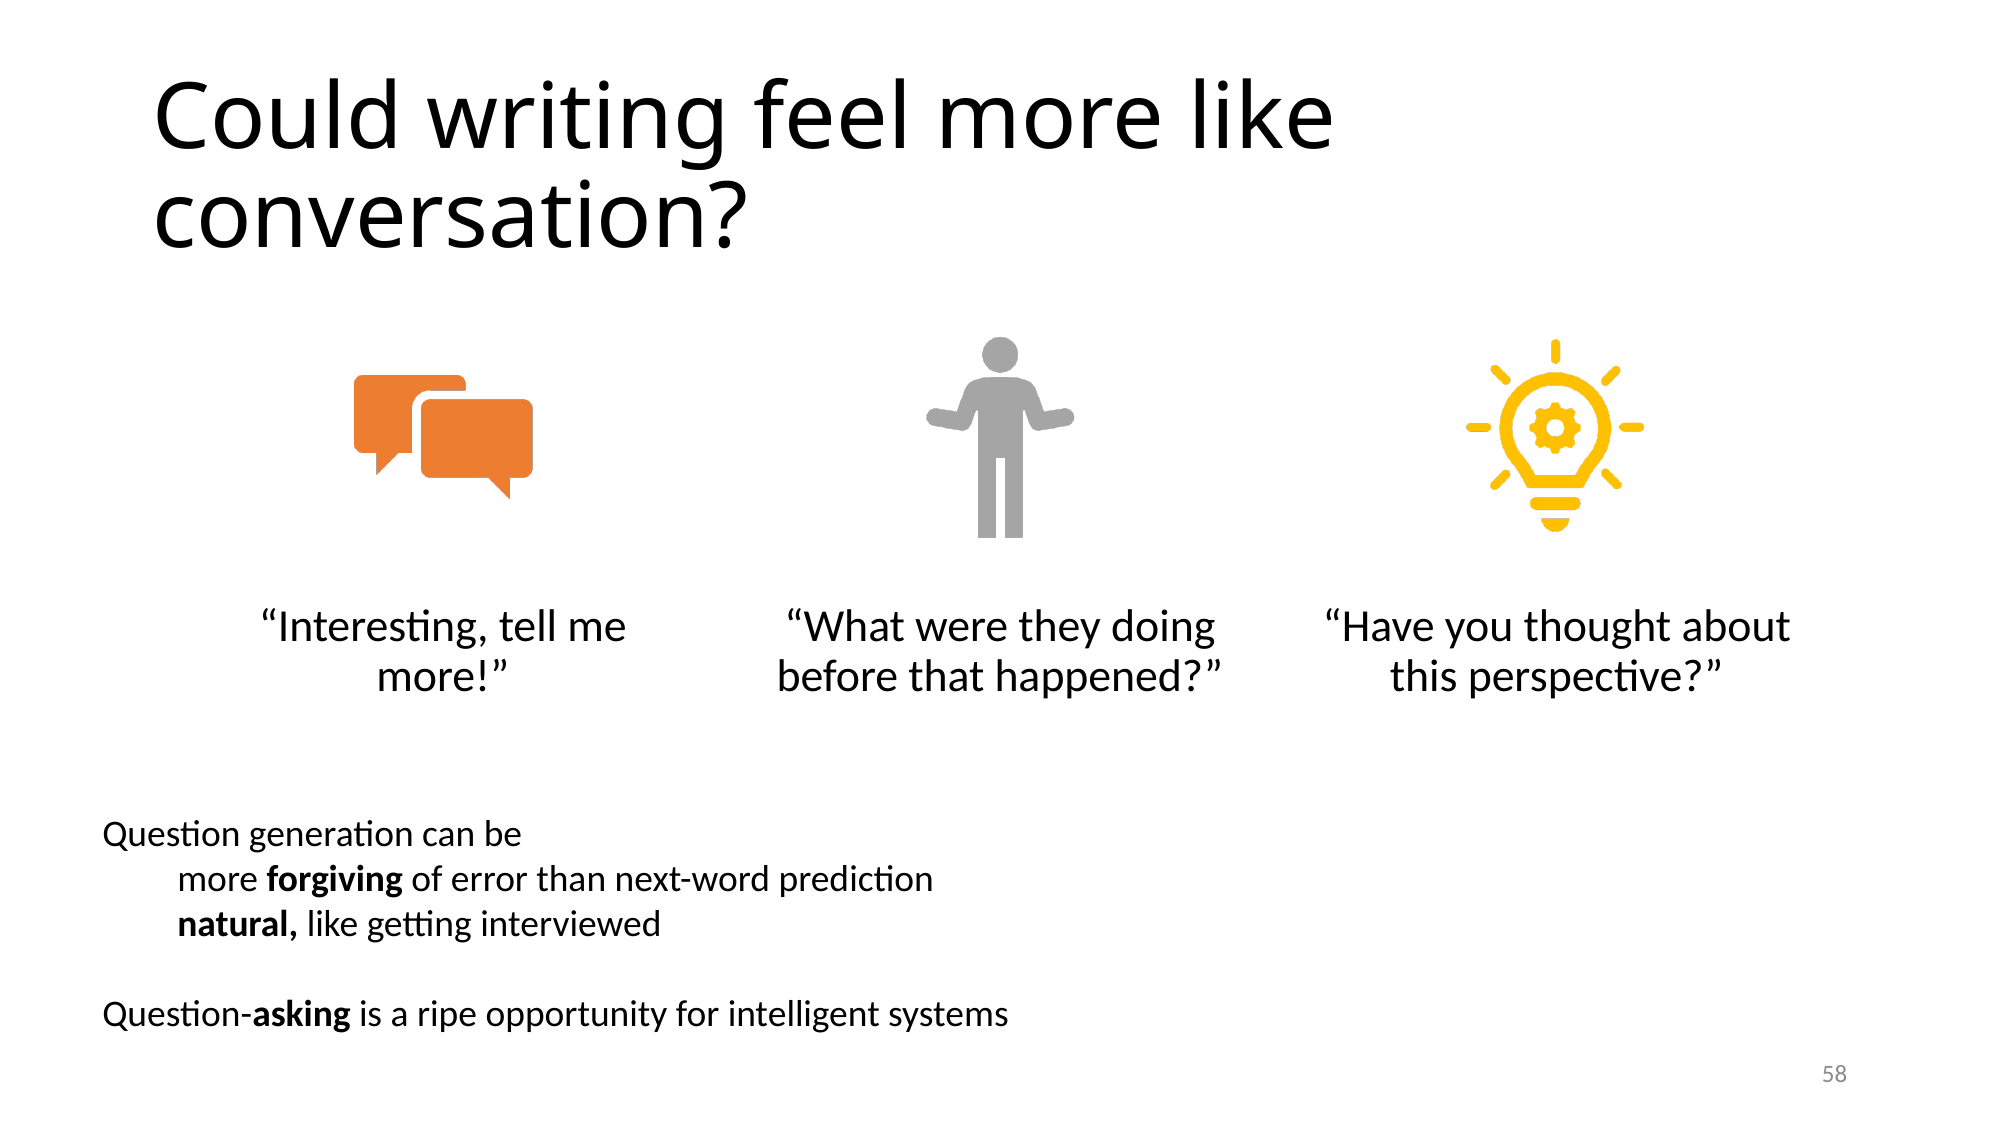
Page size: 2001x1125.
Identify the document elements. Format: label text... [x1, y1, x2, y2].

slide_number 58 [1412, 1042, 1863, 1103]
title Could writing feel more like conversation? [137, 59, 1863, 168]
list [137, 168, 1863, 883]
text_box Question generation can be more forgiving of error than next-word prediction natural, like getting interviewed Question-asking is a ripe opportunity for intelligent systems [87, 801, 1713, 1042]
